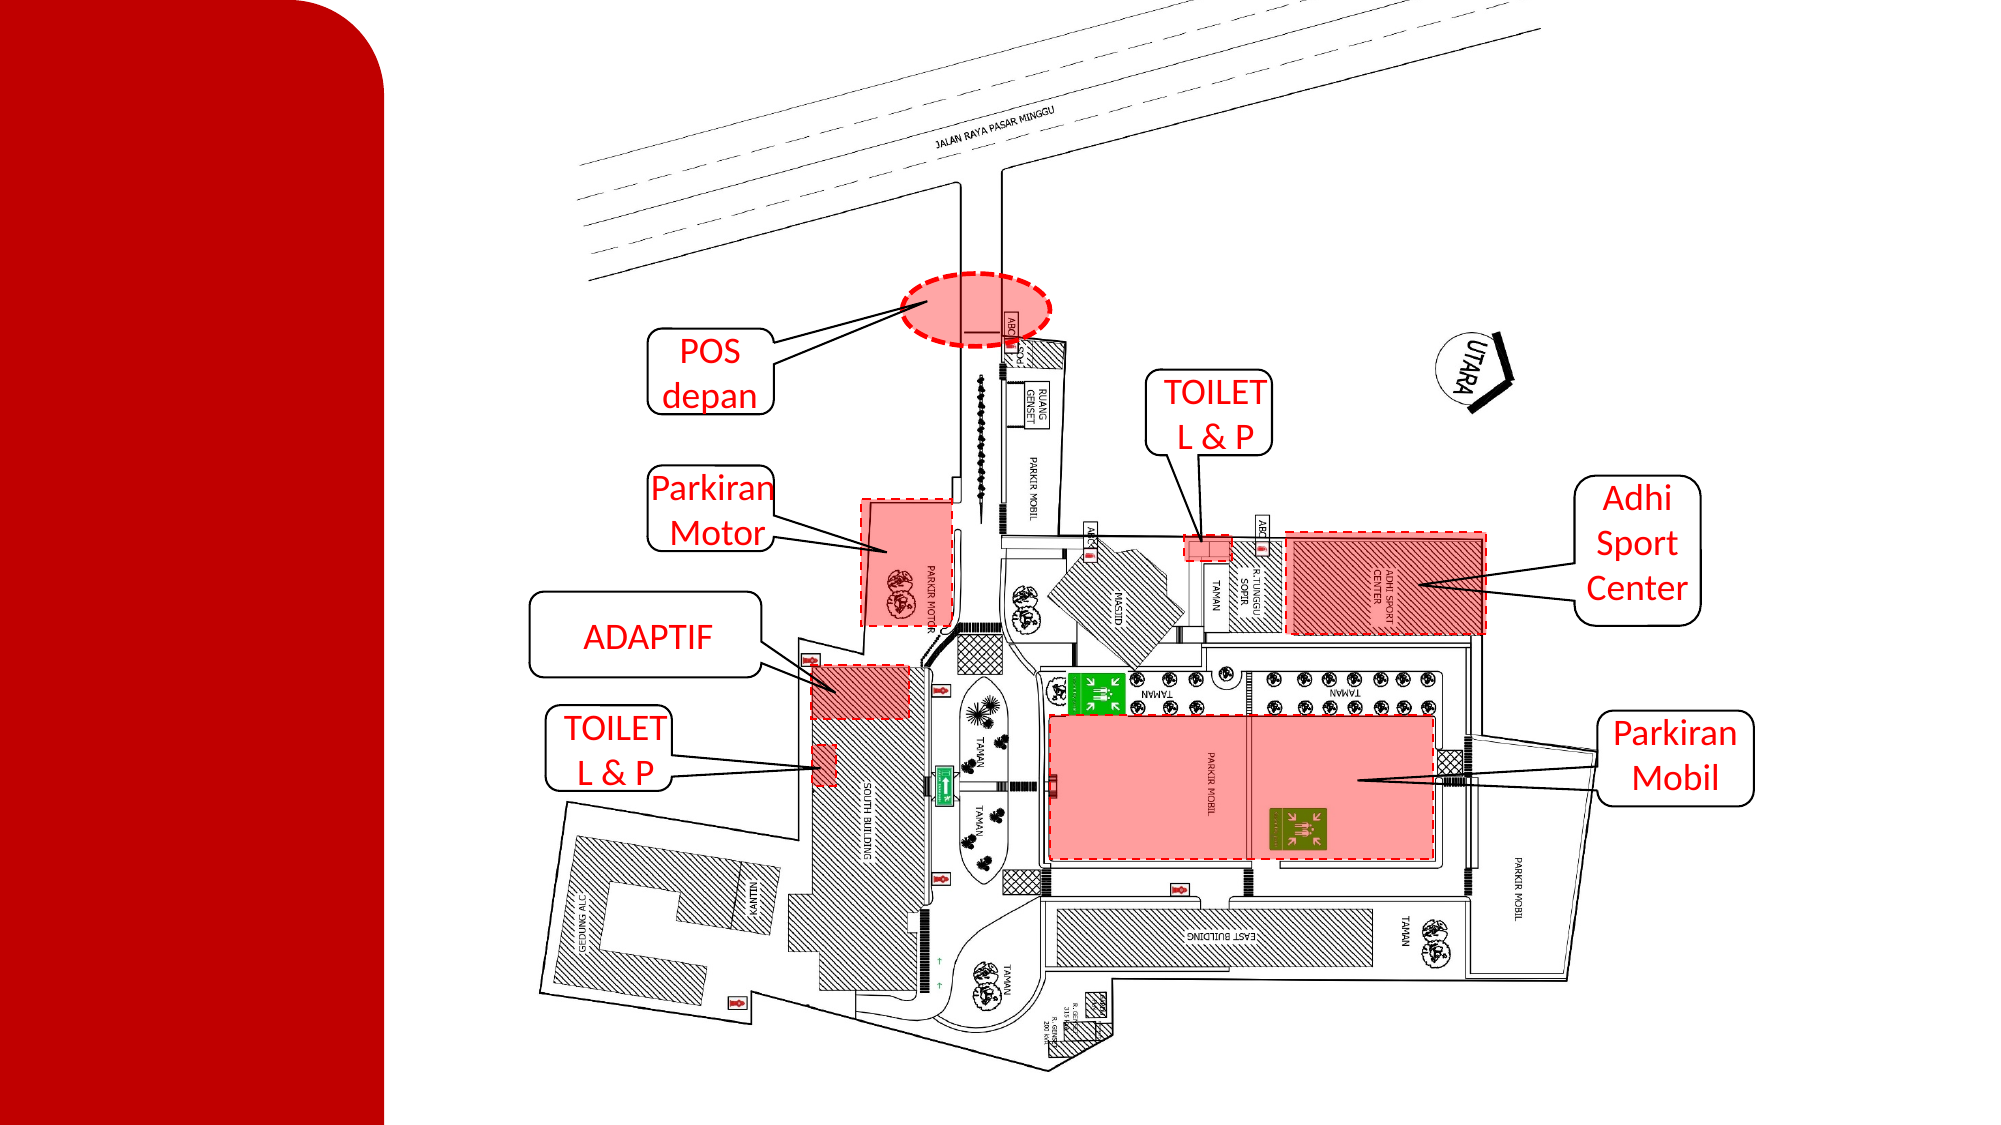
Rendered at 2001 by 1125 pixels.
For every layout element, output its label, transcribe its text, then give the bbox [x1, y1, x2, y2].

text_box Parkiran Mobil [1605, 700, 1753, 806]
text_box [0, 0, 385, 1125]
text_box Adhi Sport Center [1605, 465, 1704, 616]
picture [527, 0, 1605, 1099]
text_box [1605, 616, 1699, 627]
